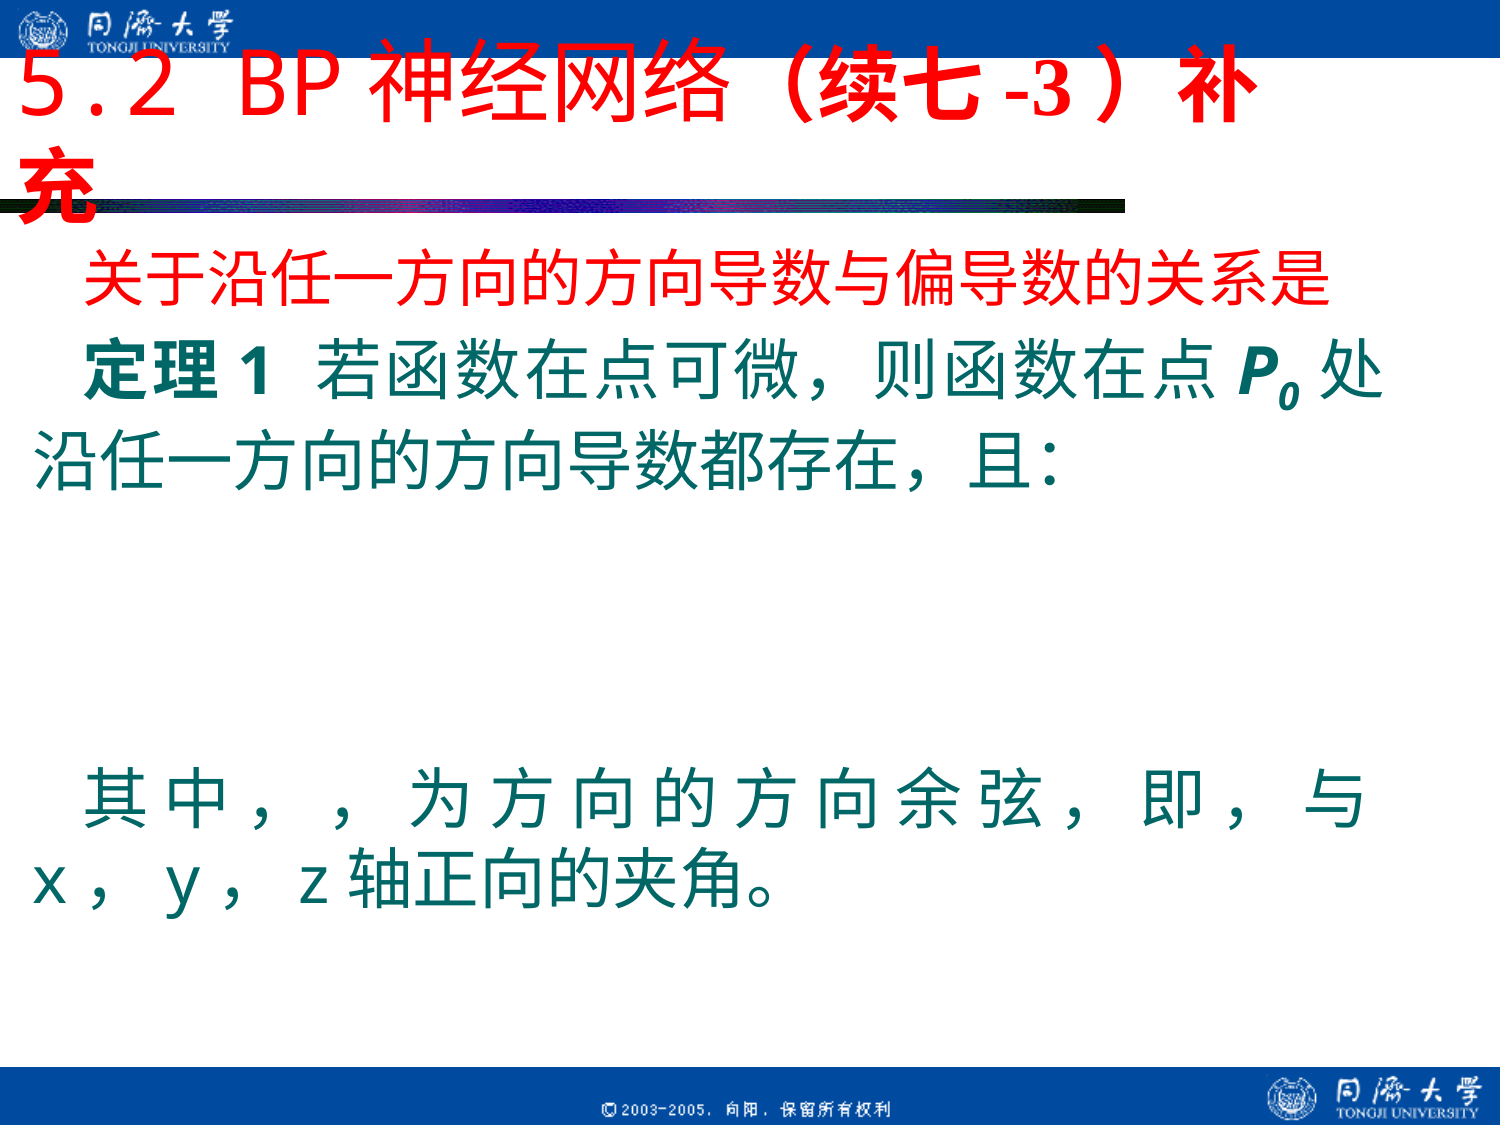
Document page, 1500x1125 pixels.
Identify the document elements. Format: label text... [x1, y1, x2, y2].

picture [0, 199, 1125, 213]
title 5.2 BP神经网络（续七-3）补充 [0, 66, 1275, 192]
picture [0, 1067, 1500, 1125]
picture [0, 1, 1500, 58]
